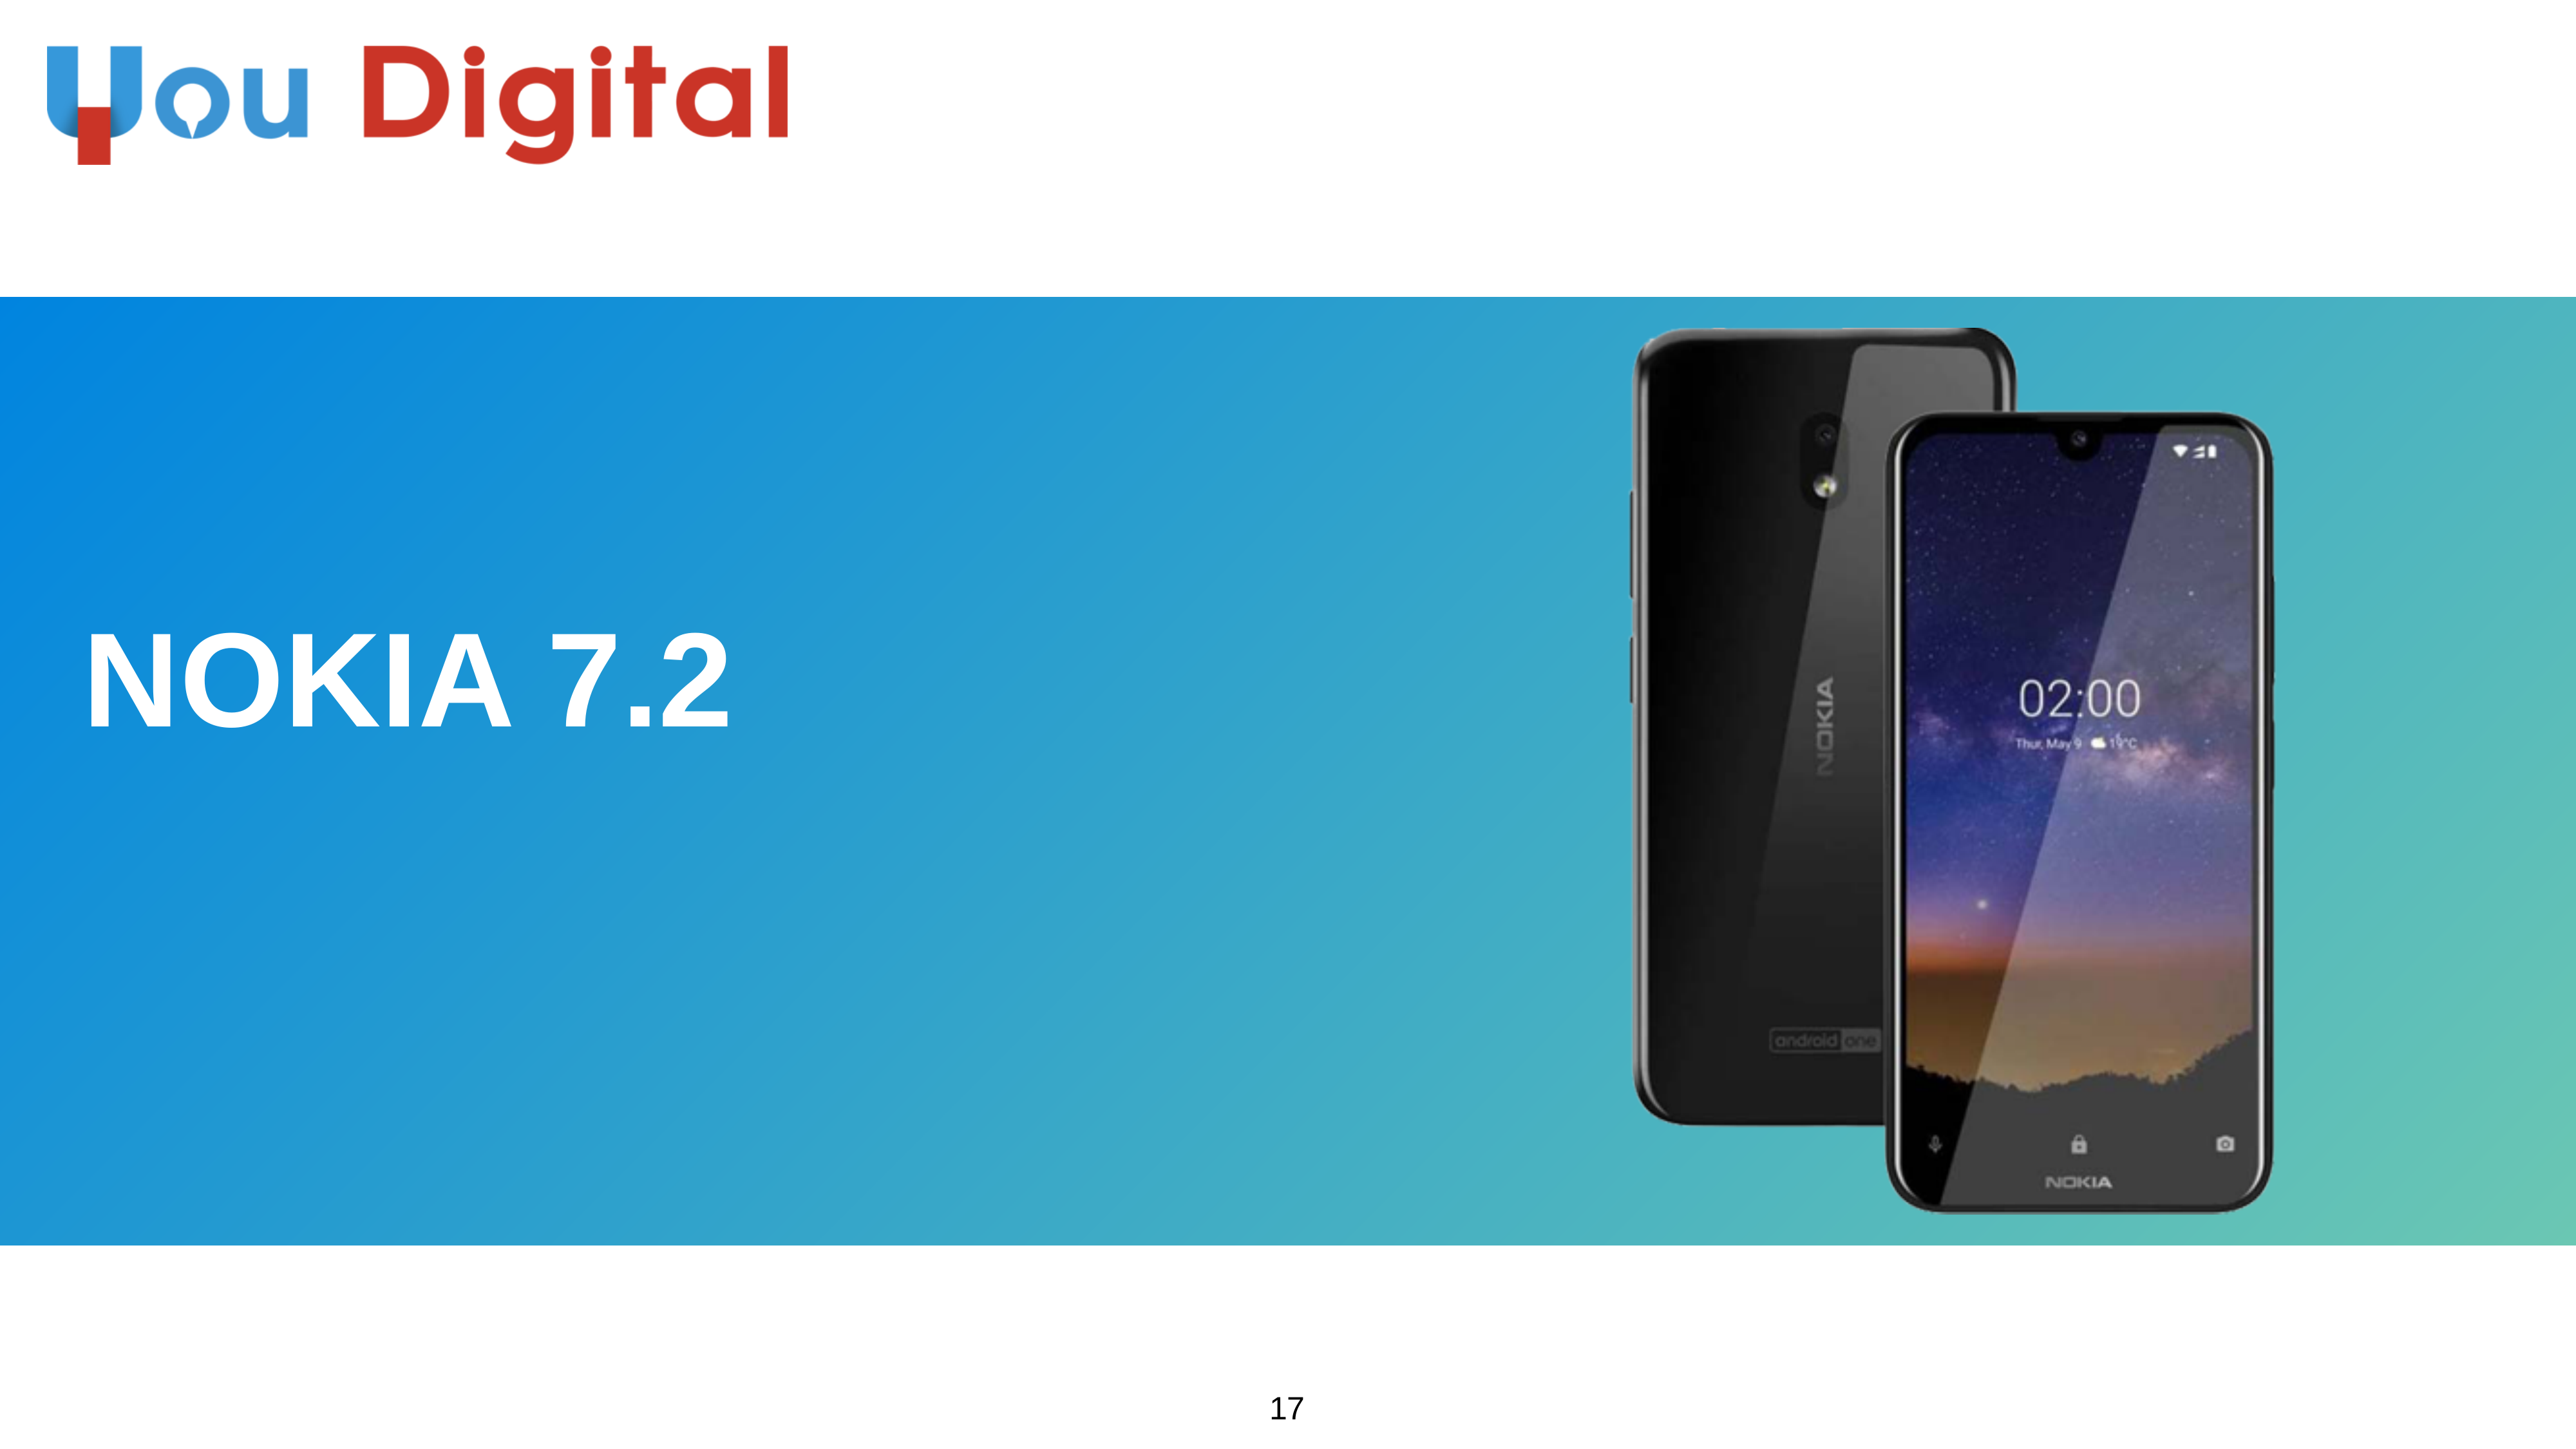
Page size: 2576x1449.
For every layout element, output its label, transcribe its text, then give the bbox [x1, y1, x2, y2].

picture [1567, 328, 2338, 1215]
text_box NOKIA 7.2 [73, 588, 1331, 759]
slide_number 17 [1262, 1381, 1313, 1432]
text_box [0, 297, 2576, 1245]
picture [47, 46, 788, 165]
